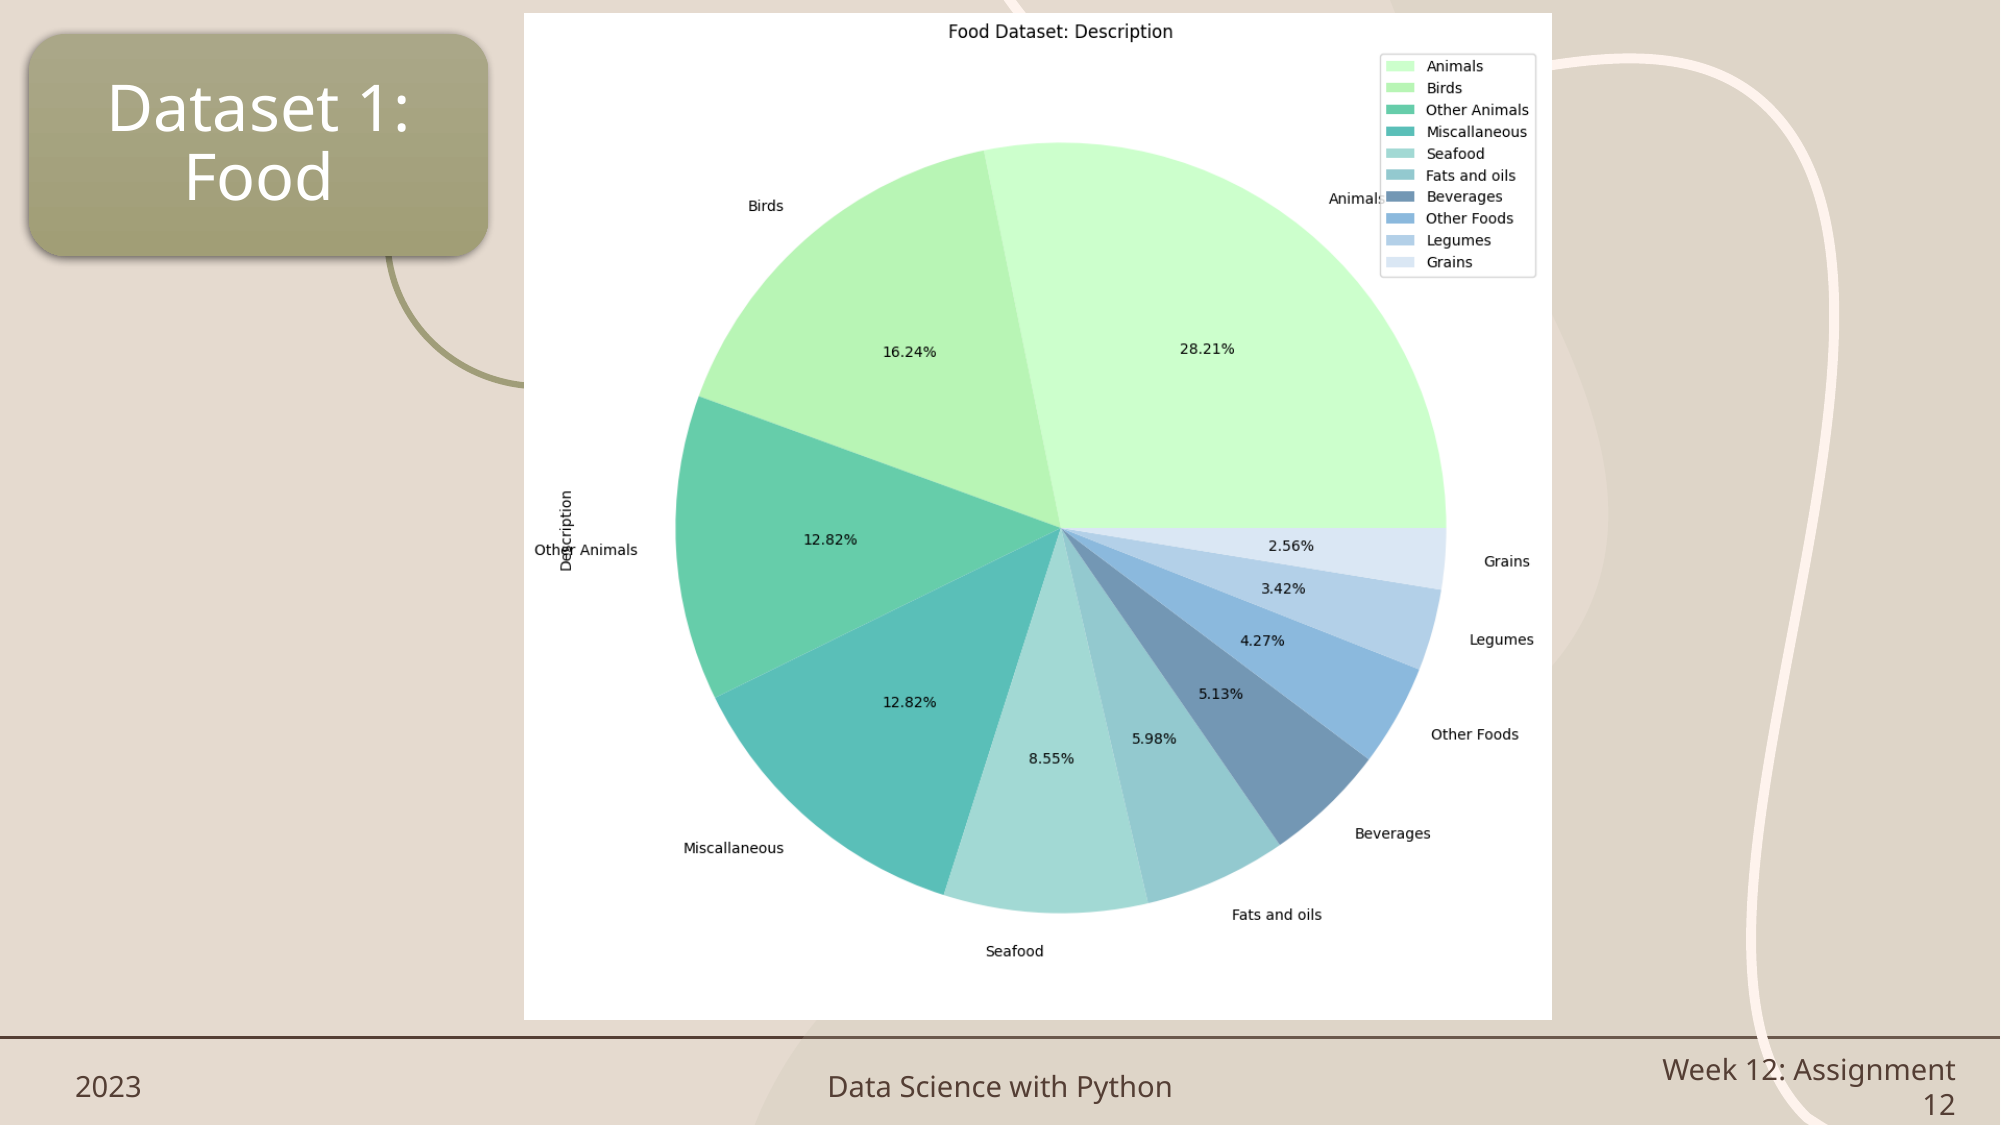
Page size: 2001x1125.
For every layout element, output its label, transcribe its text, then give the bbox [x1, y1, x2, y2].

footer Data Science with Python [718, 1060, 1283, 1112]
slide_number Week 12: Assignment 12 [1618, 1060, 1971, 1112]
text_box [389, 238, 524, 386]
slide_number 2023 [60, 1060, 222, 1112]
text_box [28, 33, 489, 257]
picture [524, 13, 1552, 1020]
